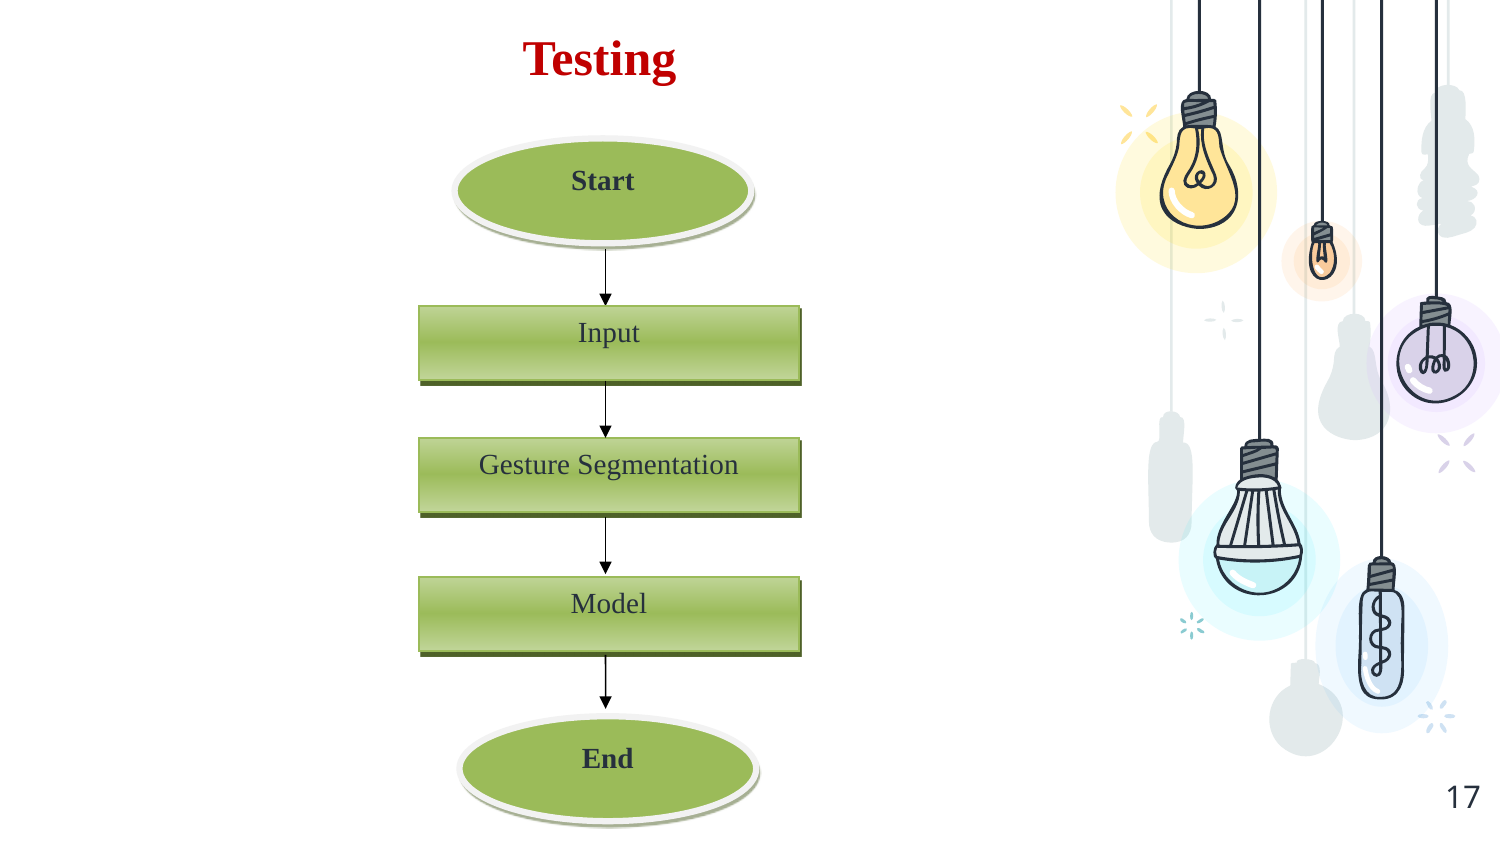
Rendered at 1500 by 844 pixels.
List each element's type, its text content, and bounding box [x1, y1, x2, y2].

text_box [418, 138, 799, 822]
slide_number 17 [1426, 766, 1482, 832]
text_box Testing [398, 29, 801, 80]
